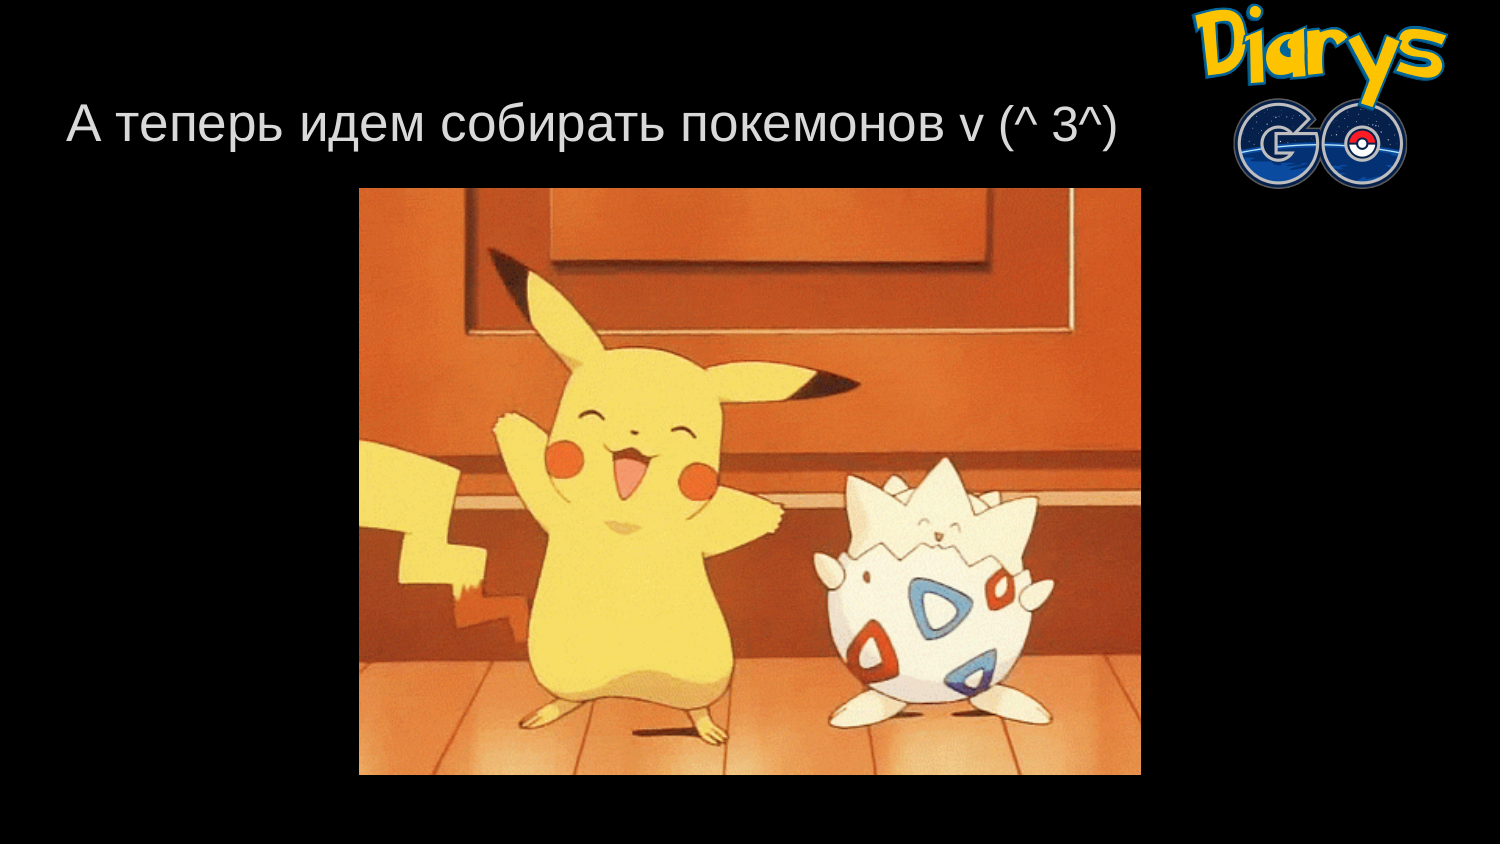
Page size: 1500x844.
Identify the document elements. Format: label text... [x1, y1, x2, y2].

picture [359, 188, 1141, 776]
picture [1191, 0, 1450, 190]
title А теперь идем собирать покемонов v (^ 3^) [51, 72, 1185, 167]
